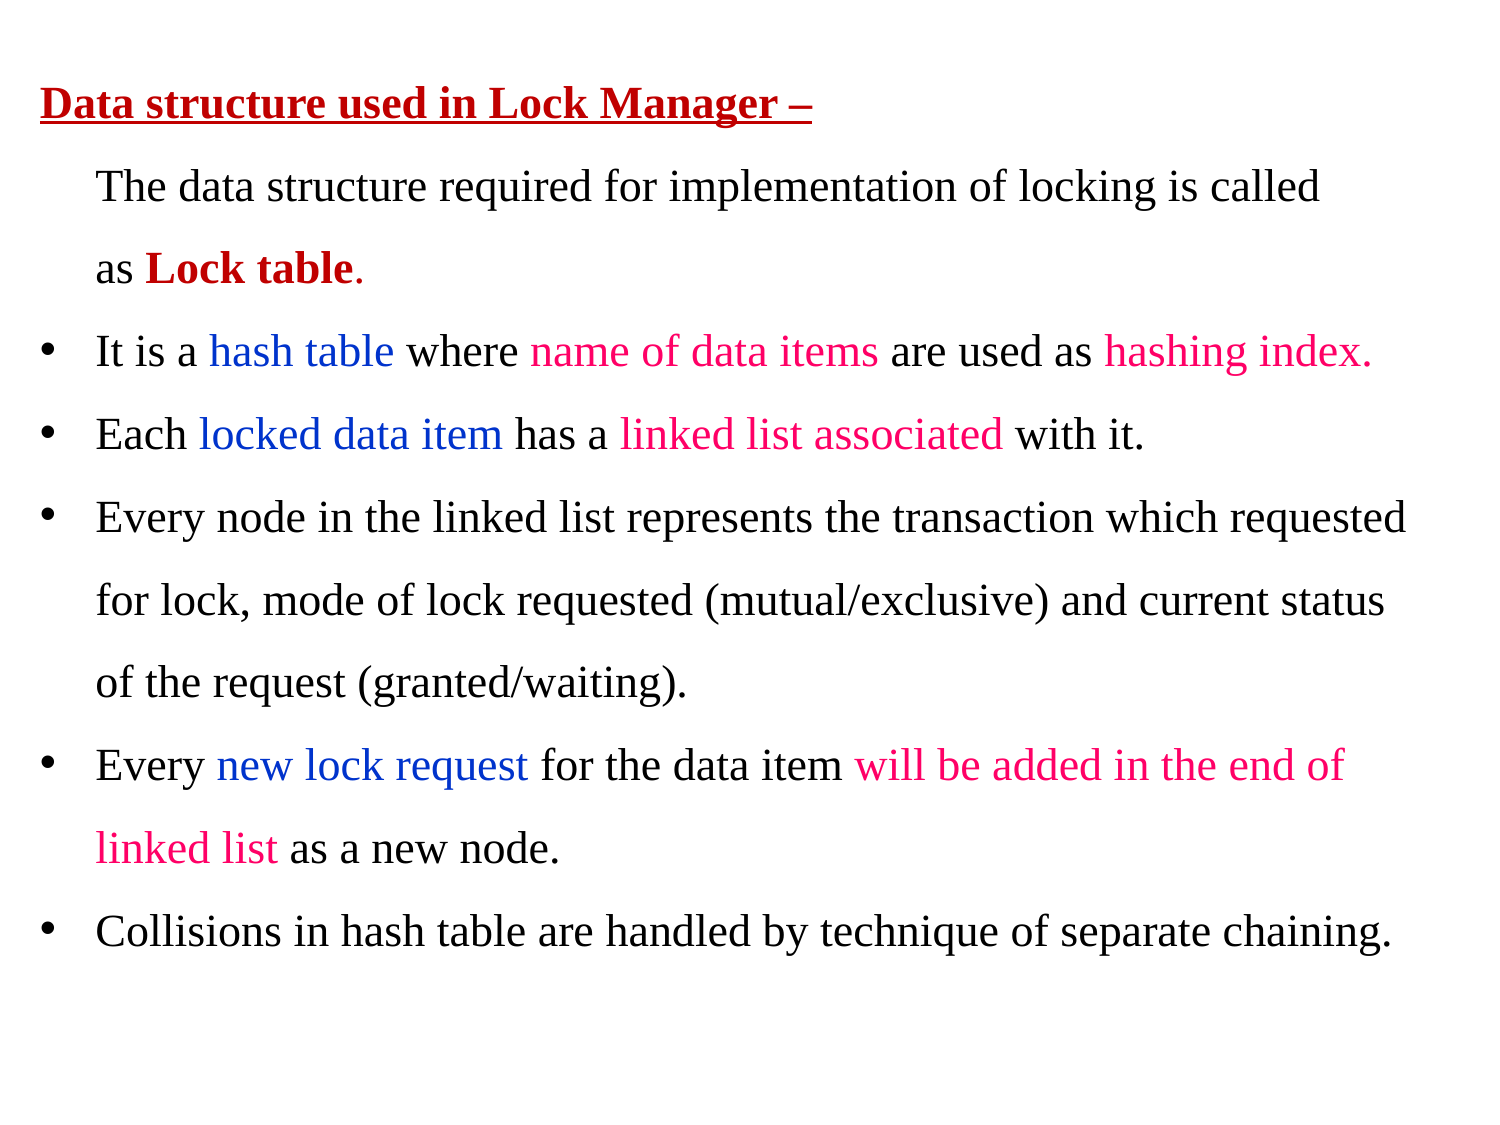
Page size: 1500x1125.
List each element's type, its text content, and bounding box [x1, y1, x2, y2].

list Data structure used in Lock Manager – The data structure required for implementation of locking is called as Lock table. It is a hash table where name of data items are used as hashing index. Each locked data item has a linked list associated with it. Every node in the linked list represents the transaction which requested for lock, mode of lock requested (mutual/exclusive) and current status of the request (granted/waiting). Every new lock request for the data item will be added in the end of linked list as a new node. Collisions in hash table are handled by technique of separate chaining. [24, 37, 1425, 1005]
